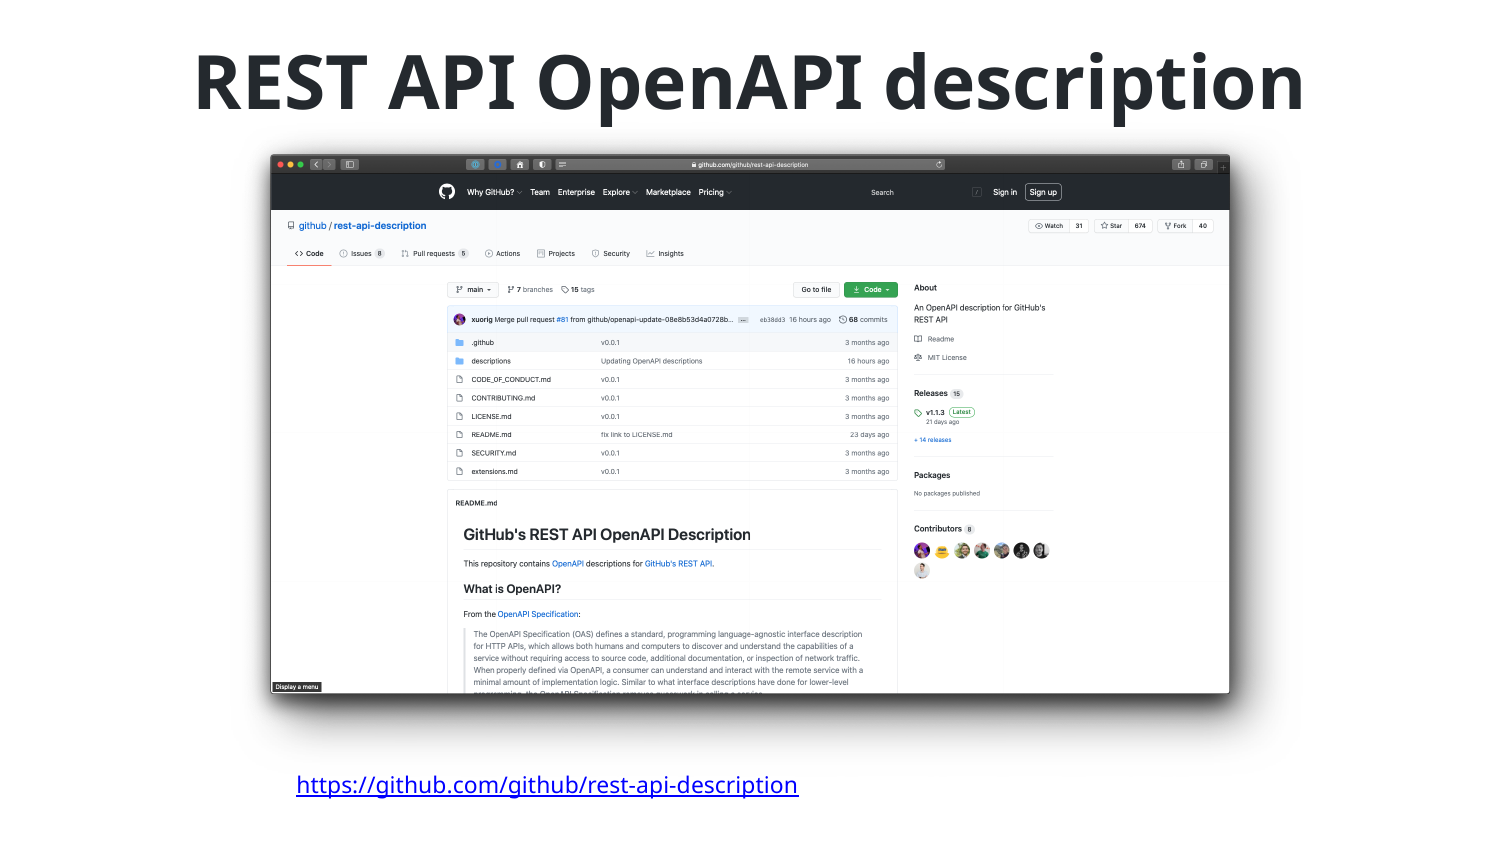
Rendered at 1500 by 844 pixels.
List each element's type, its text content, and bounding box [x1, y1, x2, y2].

title REST API OpenAPI description [75, 37, 1425, 121]
picture [243, 136, 1257, 731]
text_box https://github.com/github/rest-api-description [281, 762, 900, 810]
